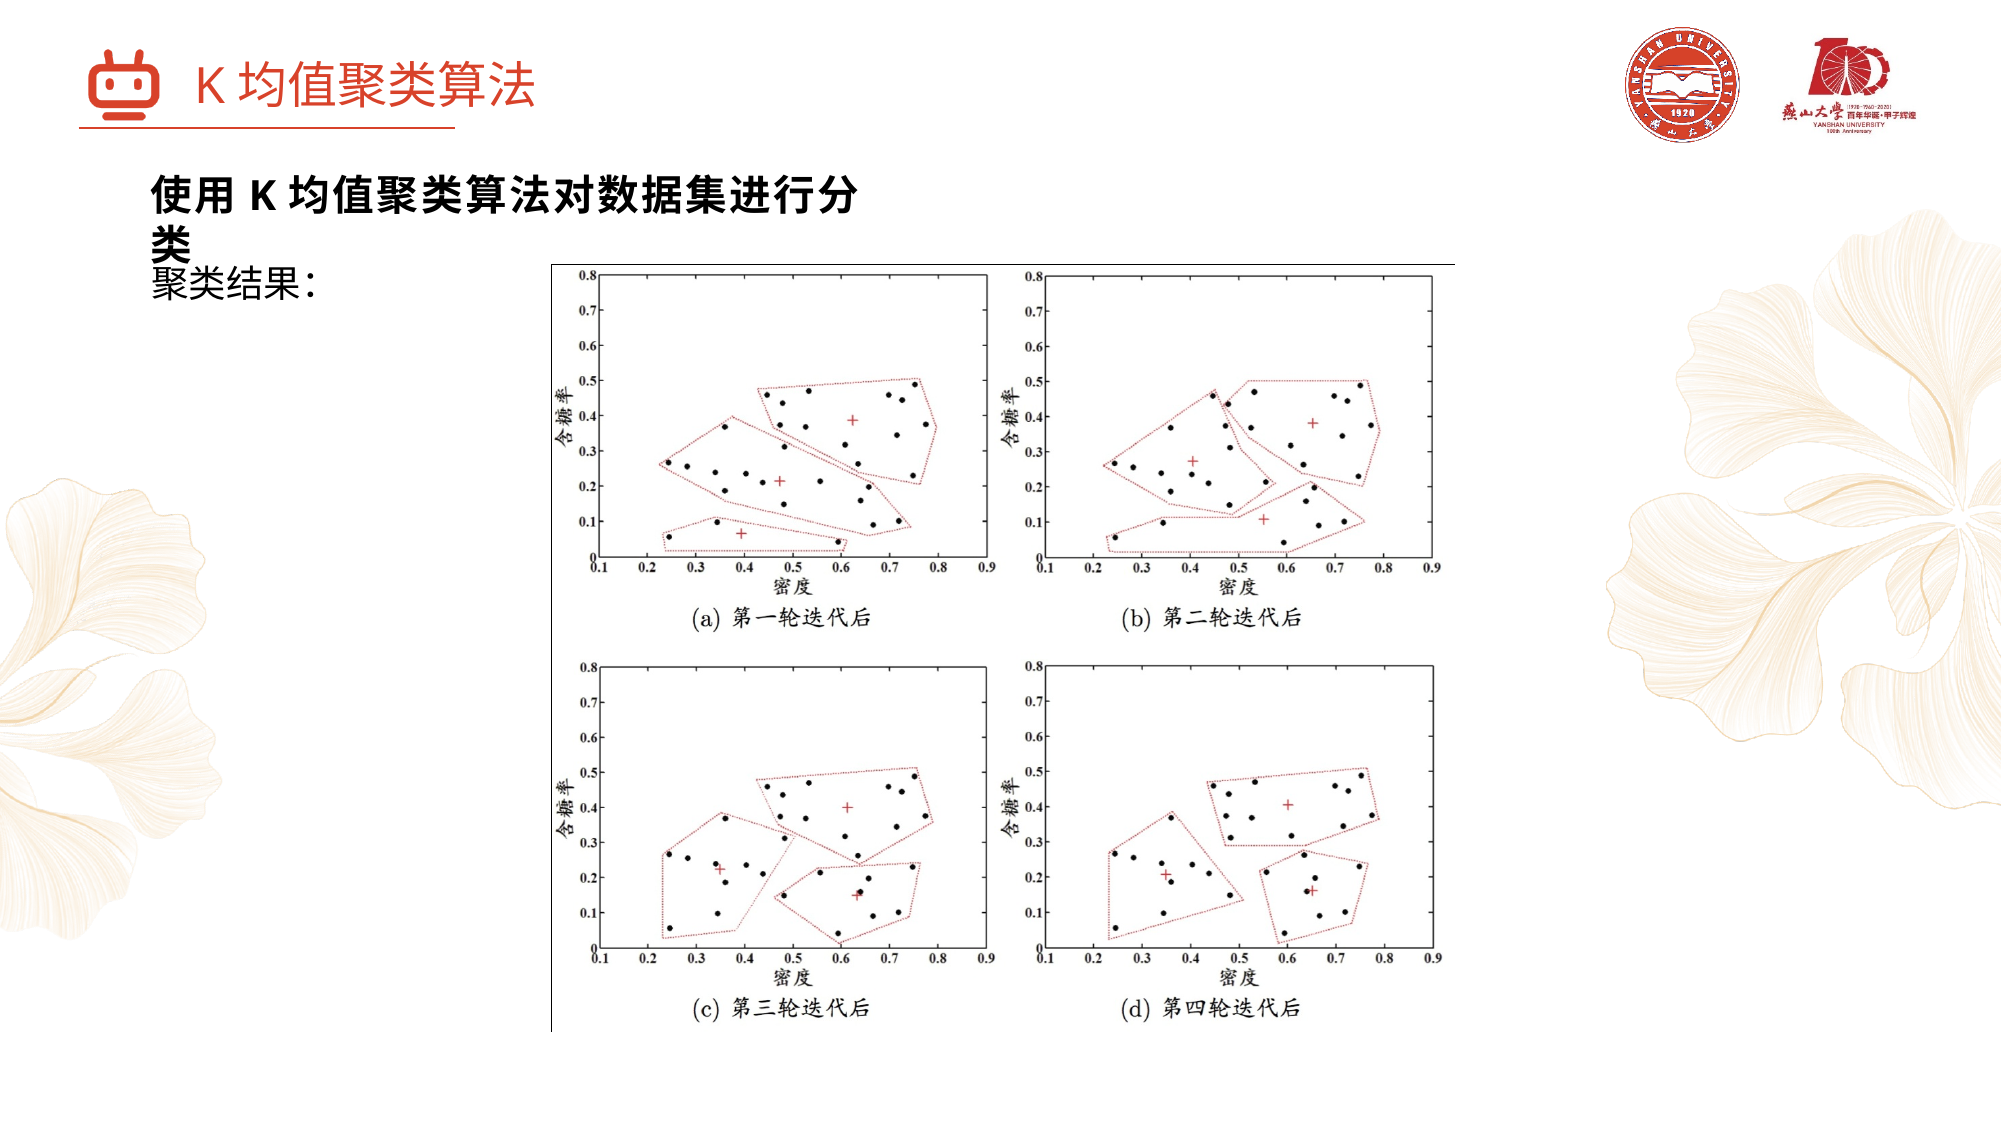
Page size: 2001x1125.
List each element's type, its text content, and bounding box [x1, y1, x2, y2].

picture [78, 39, 169, 127]
text_box 聚类结果： [136, 277, 423, 313]
text_box 使用K均值聚类算法对数据集进行分类 [135, 161, 875, 277]
picture [0, 330, 390, 1012]
picture [1529, 188, 2001, 855]
picture [551, 264, 1455, 1032]
text_box K均值聚类算法 [179, 46, 552, 121]
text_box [1624, 22, 1939, 147]
